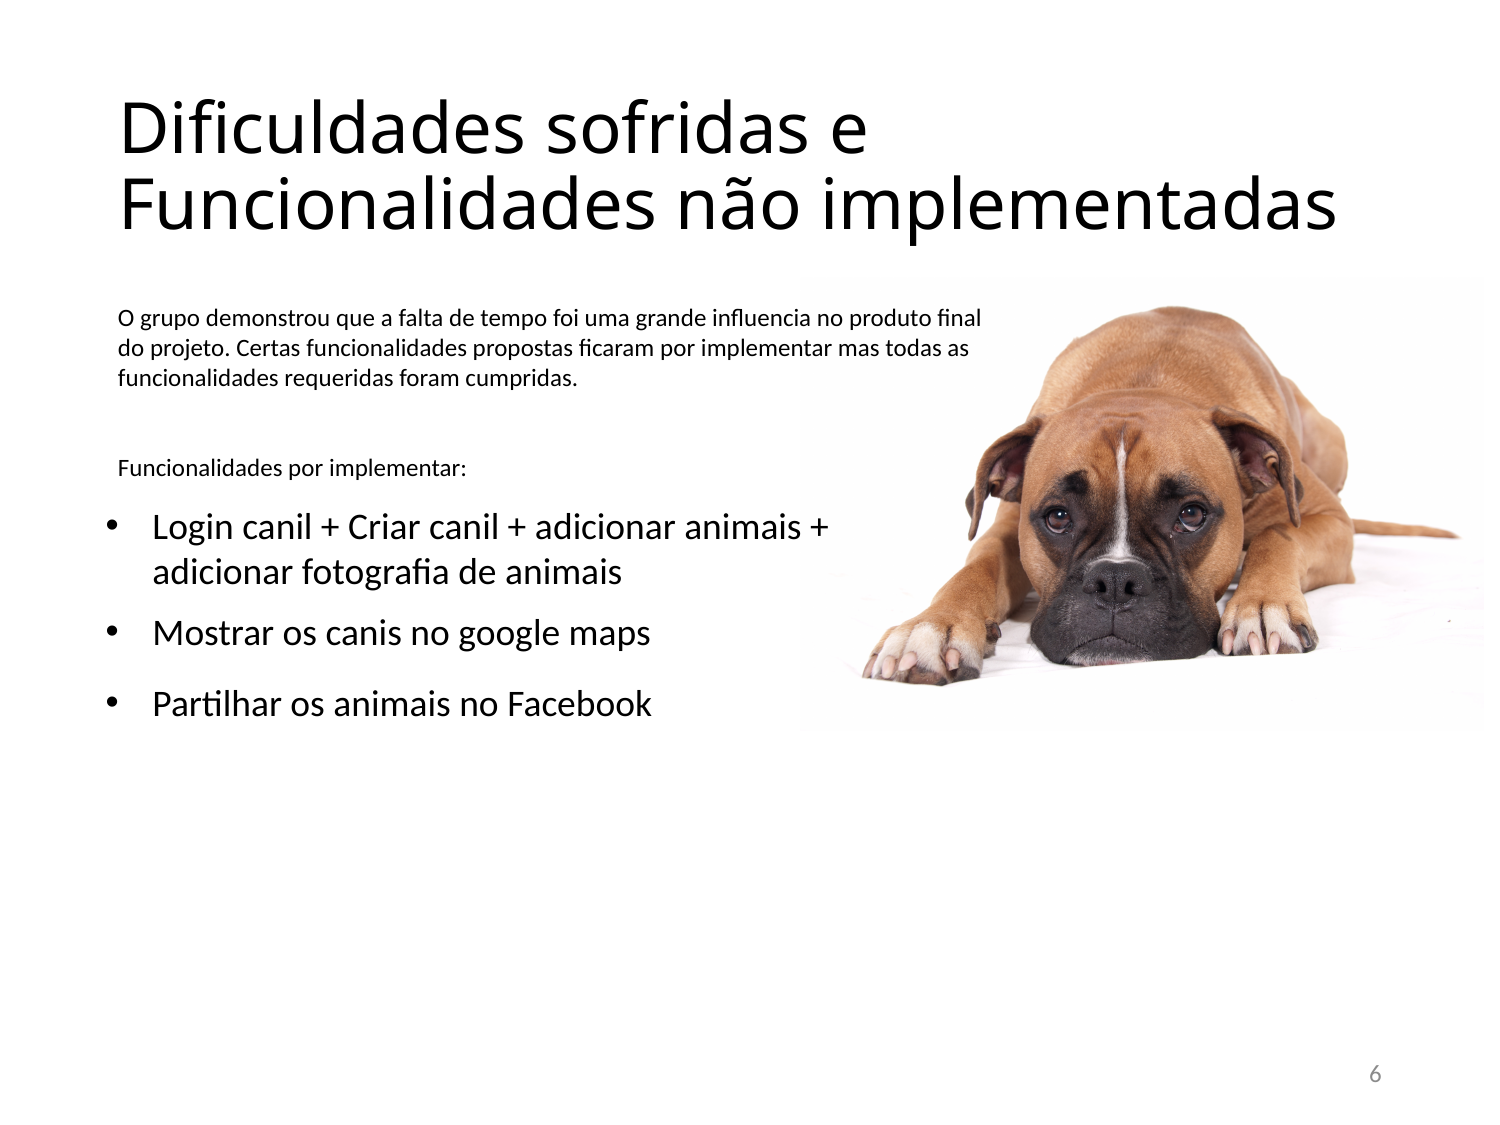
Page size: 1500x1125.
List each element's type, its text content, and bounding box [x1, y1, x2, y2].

title Dificuldades sofridas e Funcionalidades não implementadas [103, 59, 1397, 278]
slide_number 6 [1059, 1042, 1397, 1103]
text_box O grupo demonstrou que a falta de tempo foi uma grande influencia no produto final do projeto. Certas funcionalidades propostas ficaram por implementar mas todas as funcionalidades requeridas foram cumpridas. Funcionalidades por implementar: [103, 294, 800, 489]
text_box Mostrar os canis no google maps [90, 600, 800, 661]
picture [800, 277, 1484, 731]
text_box Partilhar os animais no Facebook [90, 671, 914, 732]
text_box Login canil + Criar canil + adicionar animais + adicionar fotografia de animais [90, 494, 800, 600]
